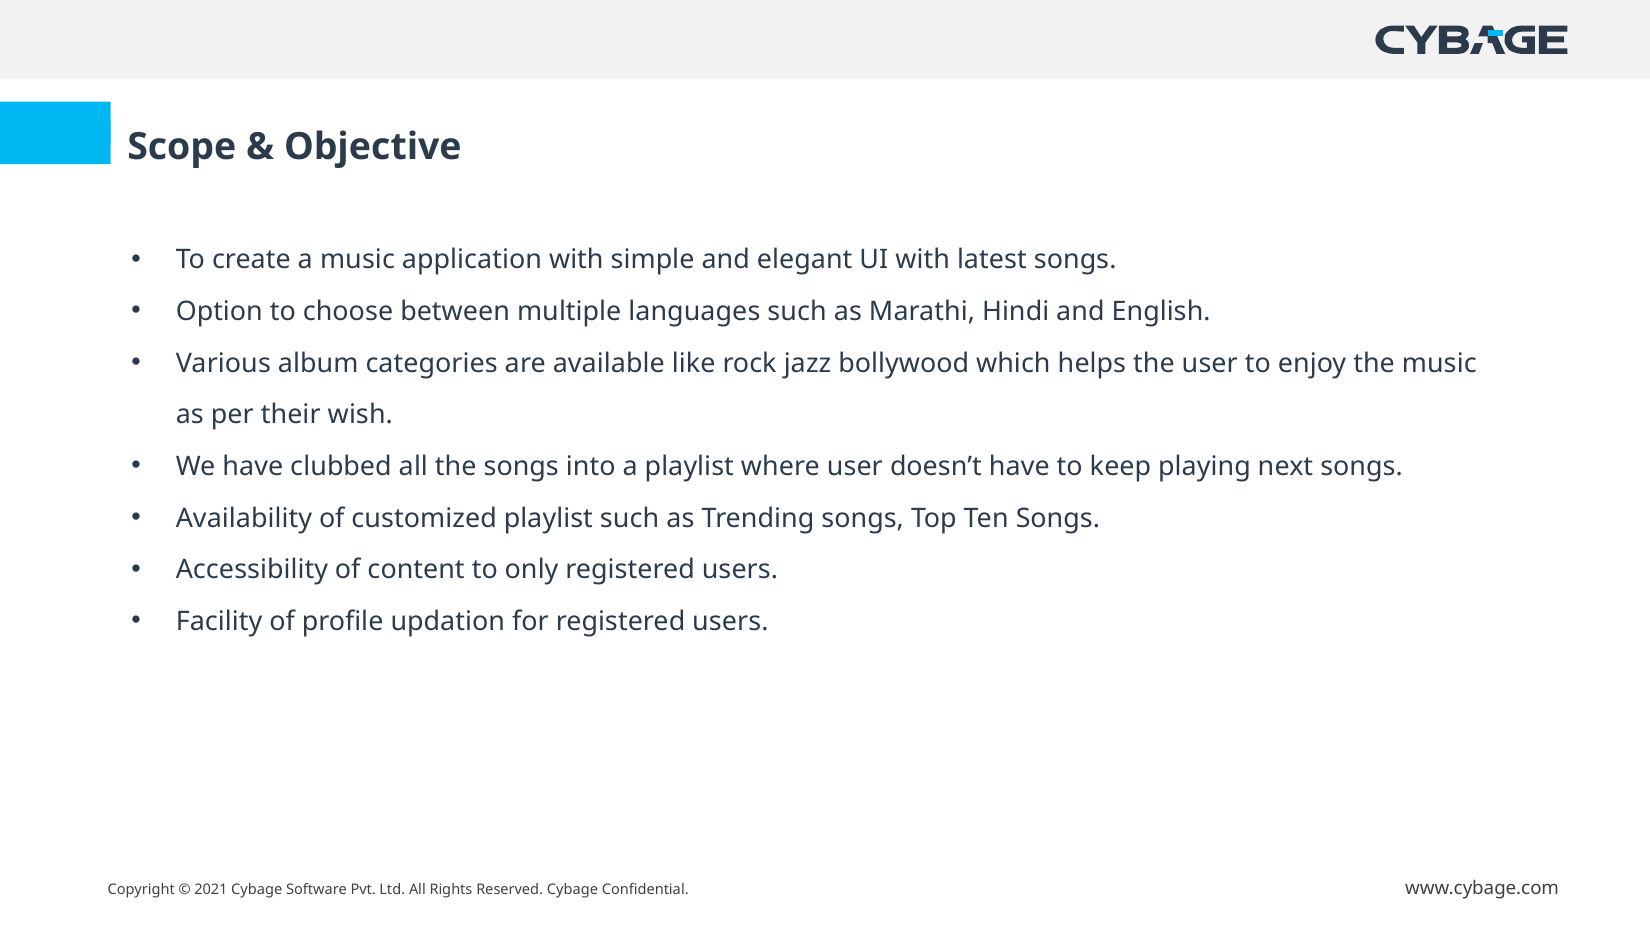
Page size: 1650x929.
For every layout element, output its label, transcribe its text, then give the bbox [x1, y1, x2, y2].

text_box Scope & Objective [110, 114, 775, 190]
text_box To create a music application with simple and elegant UI with latest songs. Option to choose between multiple languages such as Marathi, Hindi and English. Various album categories are available like rock jazz bollywood which helps the user to enjoy the music as per their wish. We have clubbed all the songs into a playlist where user doesn’t have to keep playing next songs. Availability of customized playlist such as Trending songs, Top Ten Songs. Accessibility of content to only registered users. Facility of profile updation for registered users. [114, 214, 1515, 802]
text_box [0, 118, 110, 166]
